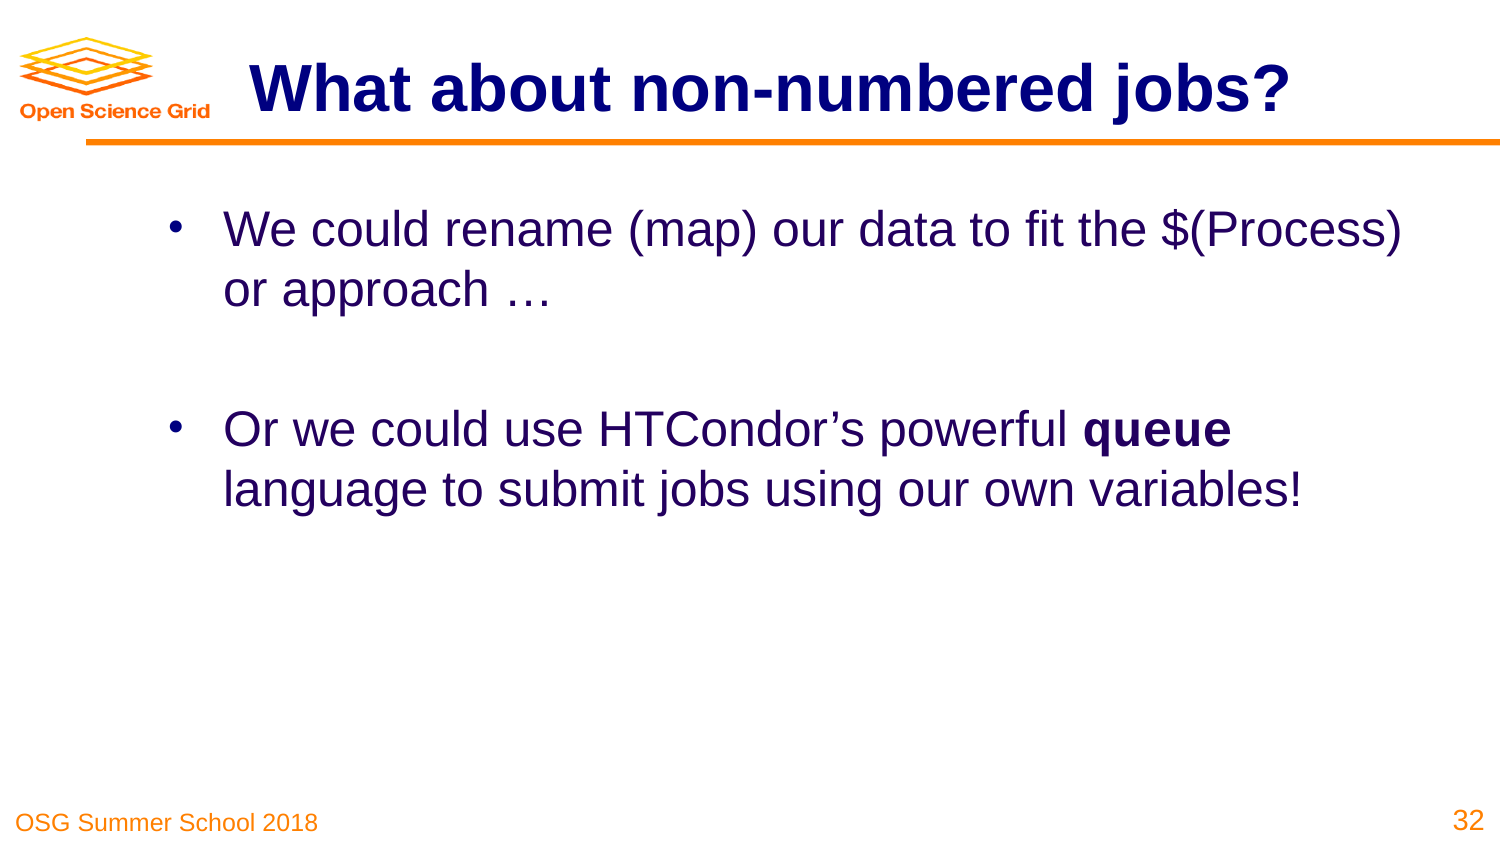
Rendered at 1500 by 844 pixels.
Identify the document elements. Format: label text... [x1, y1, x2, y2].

title What about non-numbered jobs? [201, 14, 1342, 155]
slide_number 32 [1430, 787, 1500, 844]
text_box We could rename (map) our data to fit the $(Process) or approach … Or we could use HTCondor’s powerful queue language to submit jobs using our own variables! [152, 189, 1427, 766]
picture [0, 20, 201, 134]
